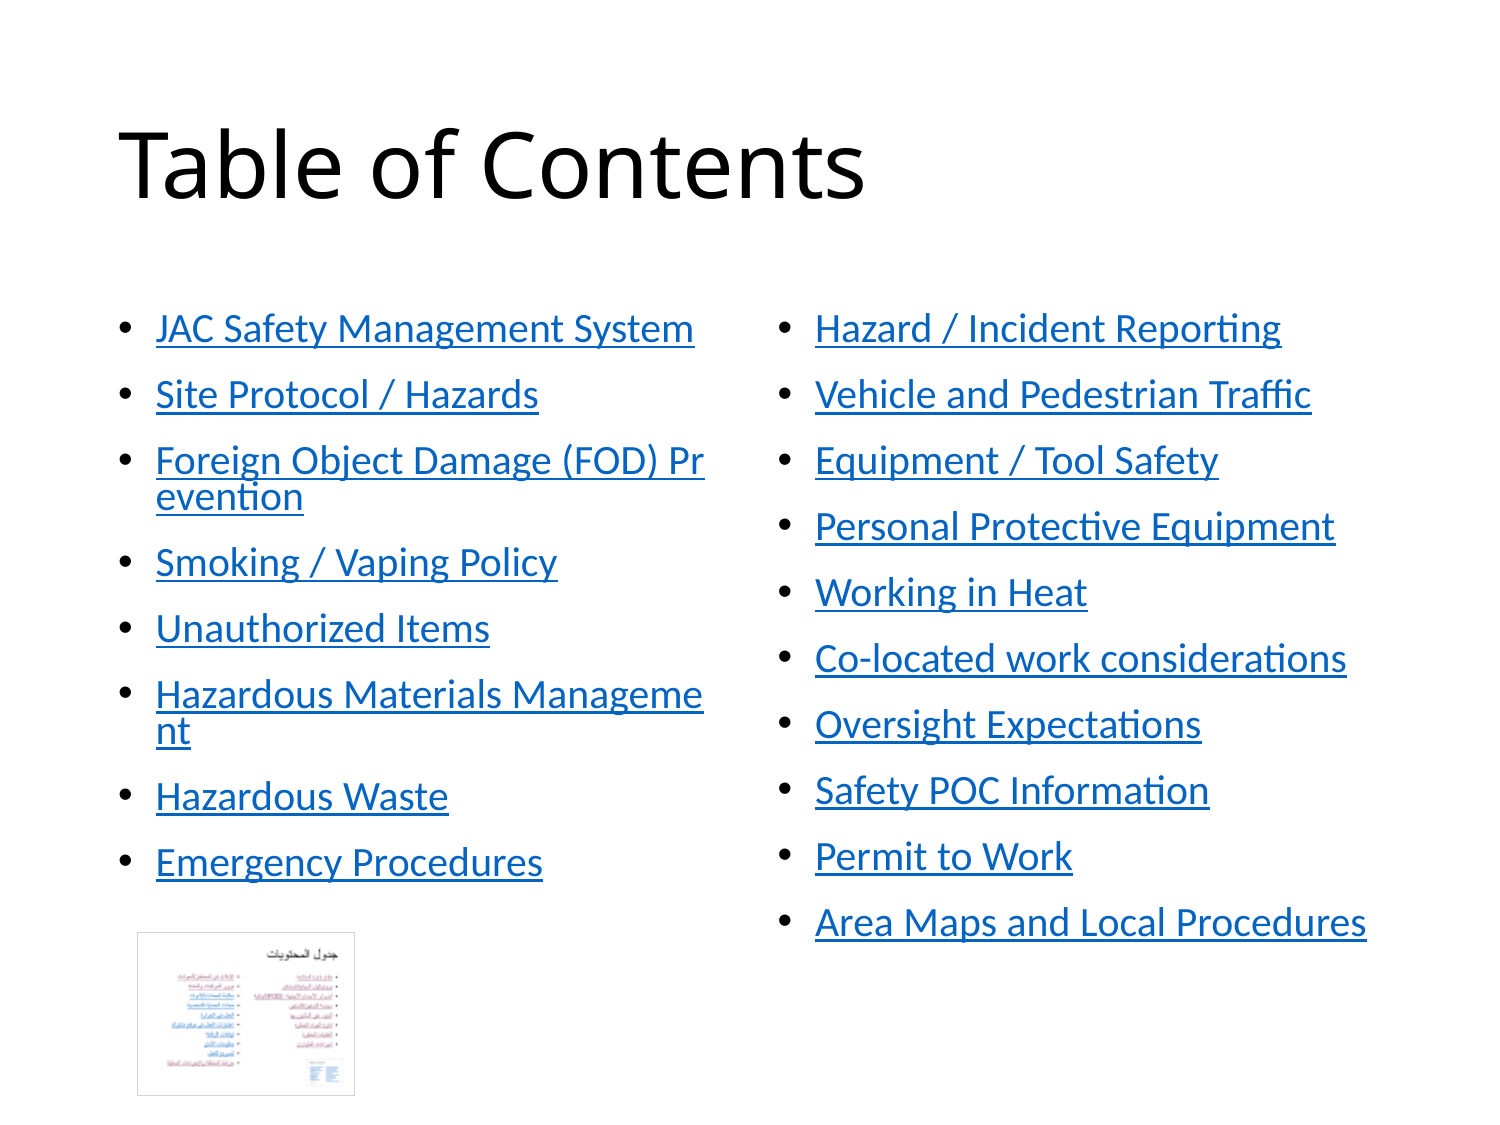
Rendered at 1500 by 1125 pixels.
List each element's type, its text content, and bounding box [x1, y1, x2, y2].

title Table of Contents [103, 59, 1397, 278]
list JAC Safety Management System Site Protocol / Hazards Foreign Object Damage (FOD) Prevention Smoking / Vaping Policy Unauthorized Items Hazardous Materials Management Hazardous Waste Emergency Procedures [103, 299, 738, 1014]
list Hazard / Incident Reporting Vehicle and Pedestrian Traffic Equipment / Tool Safety Personal Protective Equipment Working in Heat Co-located work considerations Oversight Expectations Safety POC Information Permit to Work Area Maps and Local Procedures [762, 299, 1397, 1014]
picture [138, 933, 354, 1095]
